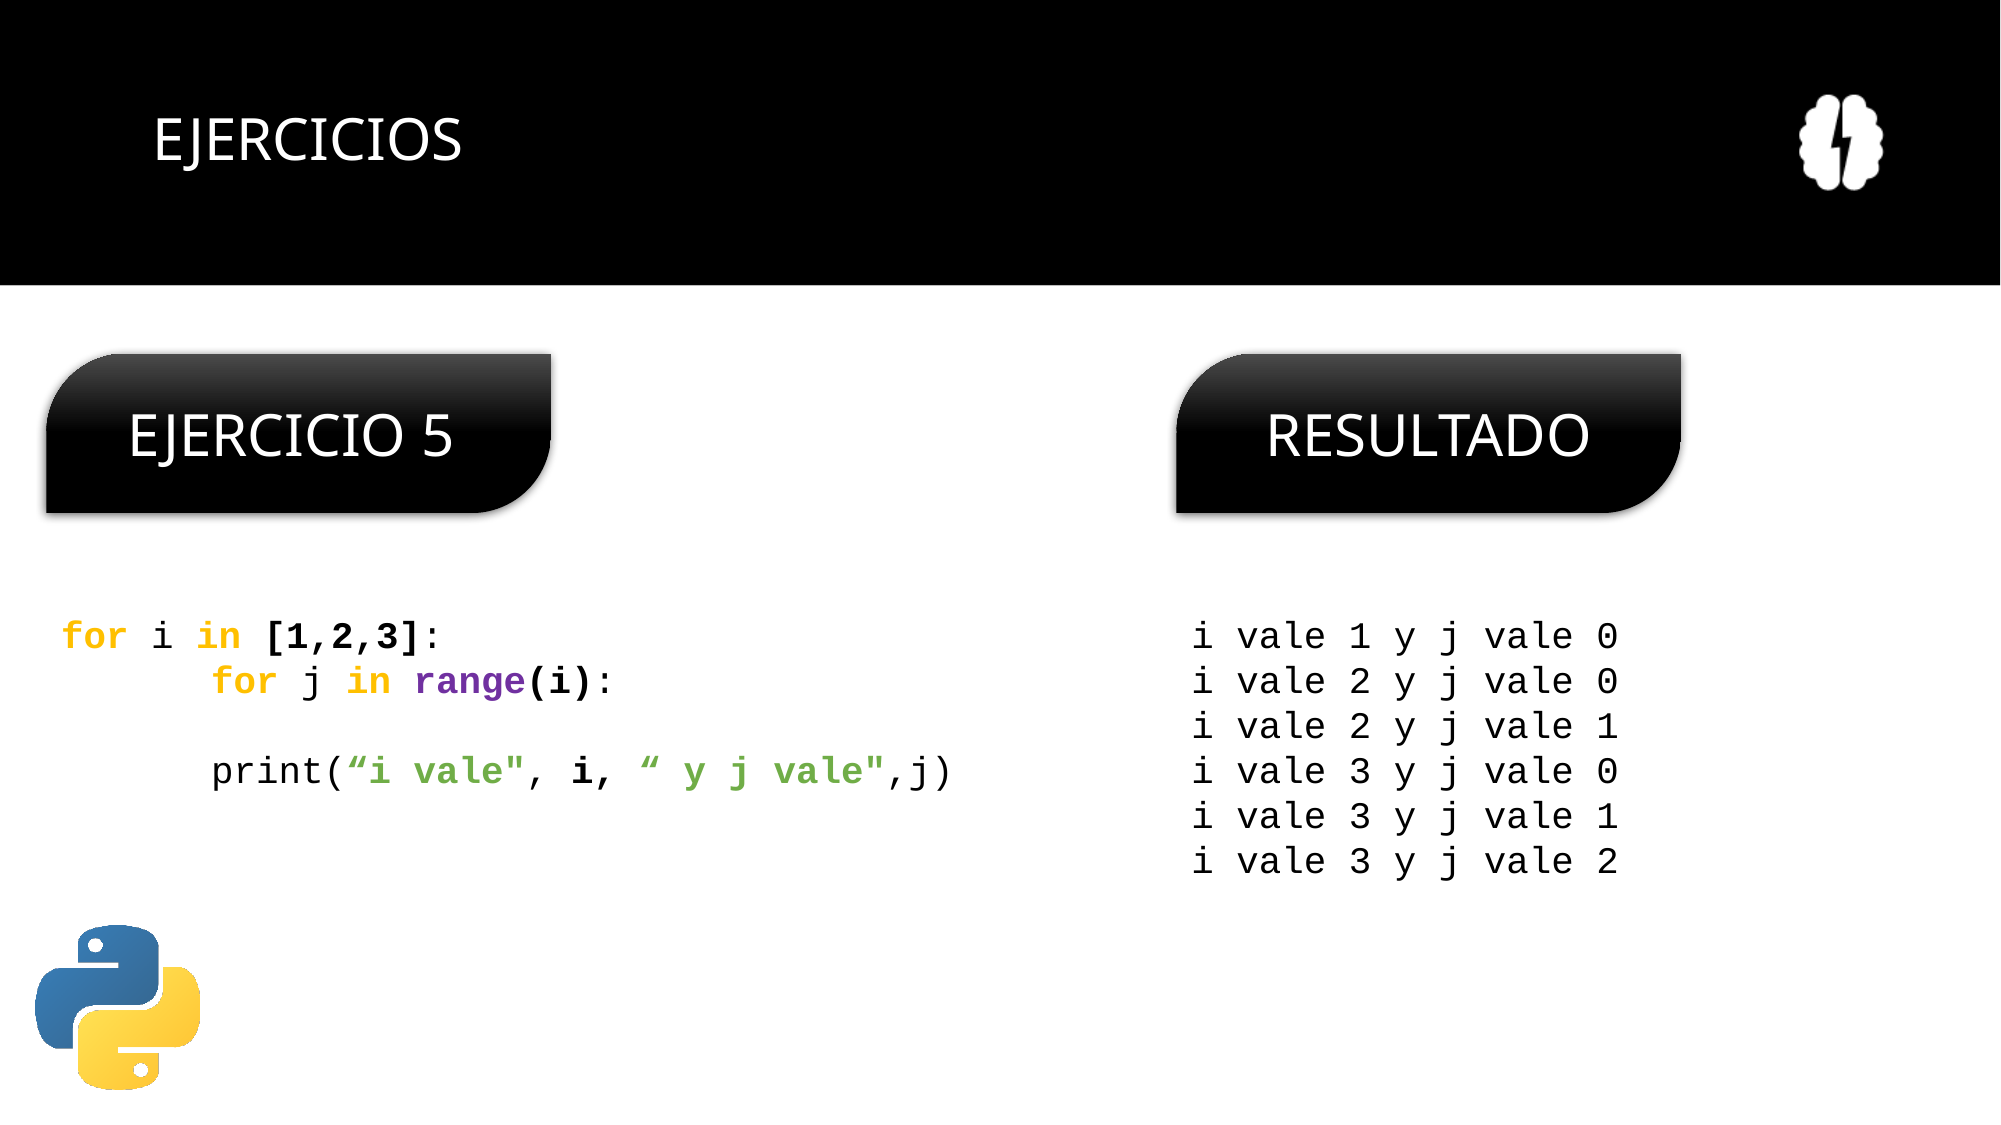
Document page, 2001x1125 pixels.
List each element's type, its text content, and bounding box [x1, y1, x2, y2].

text_box i vale 1 y j vale 0 i vale 2 y j vale 0 i vale 2 y j vale 1 i vale 3 y j vale 0 i vale 3 y j vale 1 i vale 3 y j vale 2 [1176, 603, 1722, 889]
text_box RESULTADO [1176, 353, 1682, 514]
title EJERCICIOS [137, 89, 1682, 194]
picture [0, 0, 2001, 1125]
text_box EJERCICIO 5 [46, 353, 552, 514]
text_box for i in [1,2,3]: for j in range(i): print(“i vale", i, “ y j vale",j) [46, 603, 970, 799]
